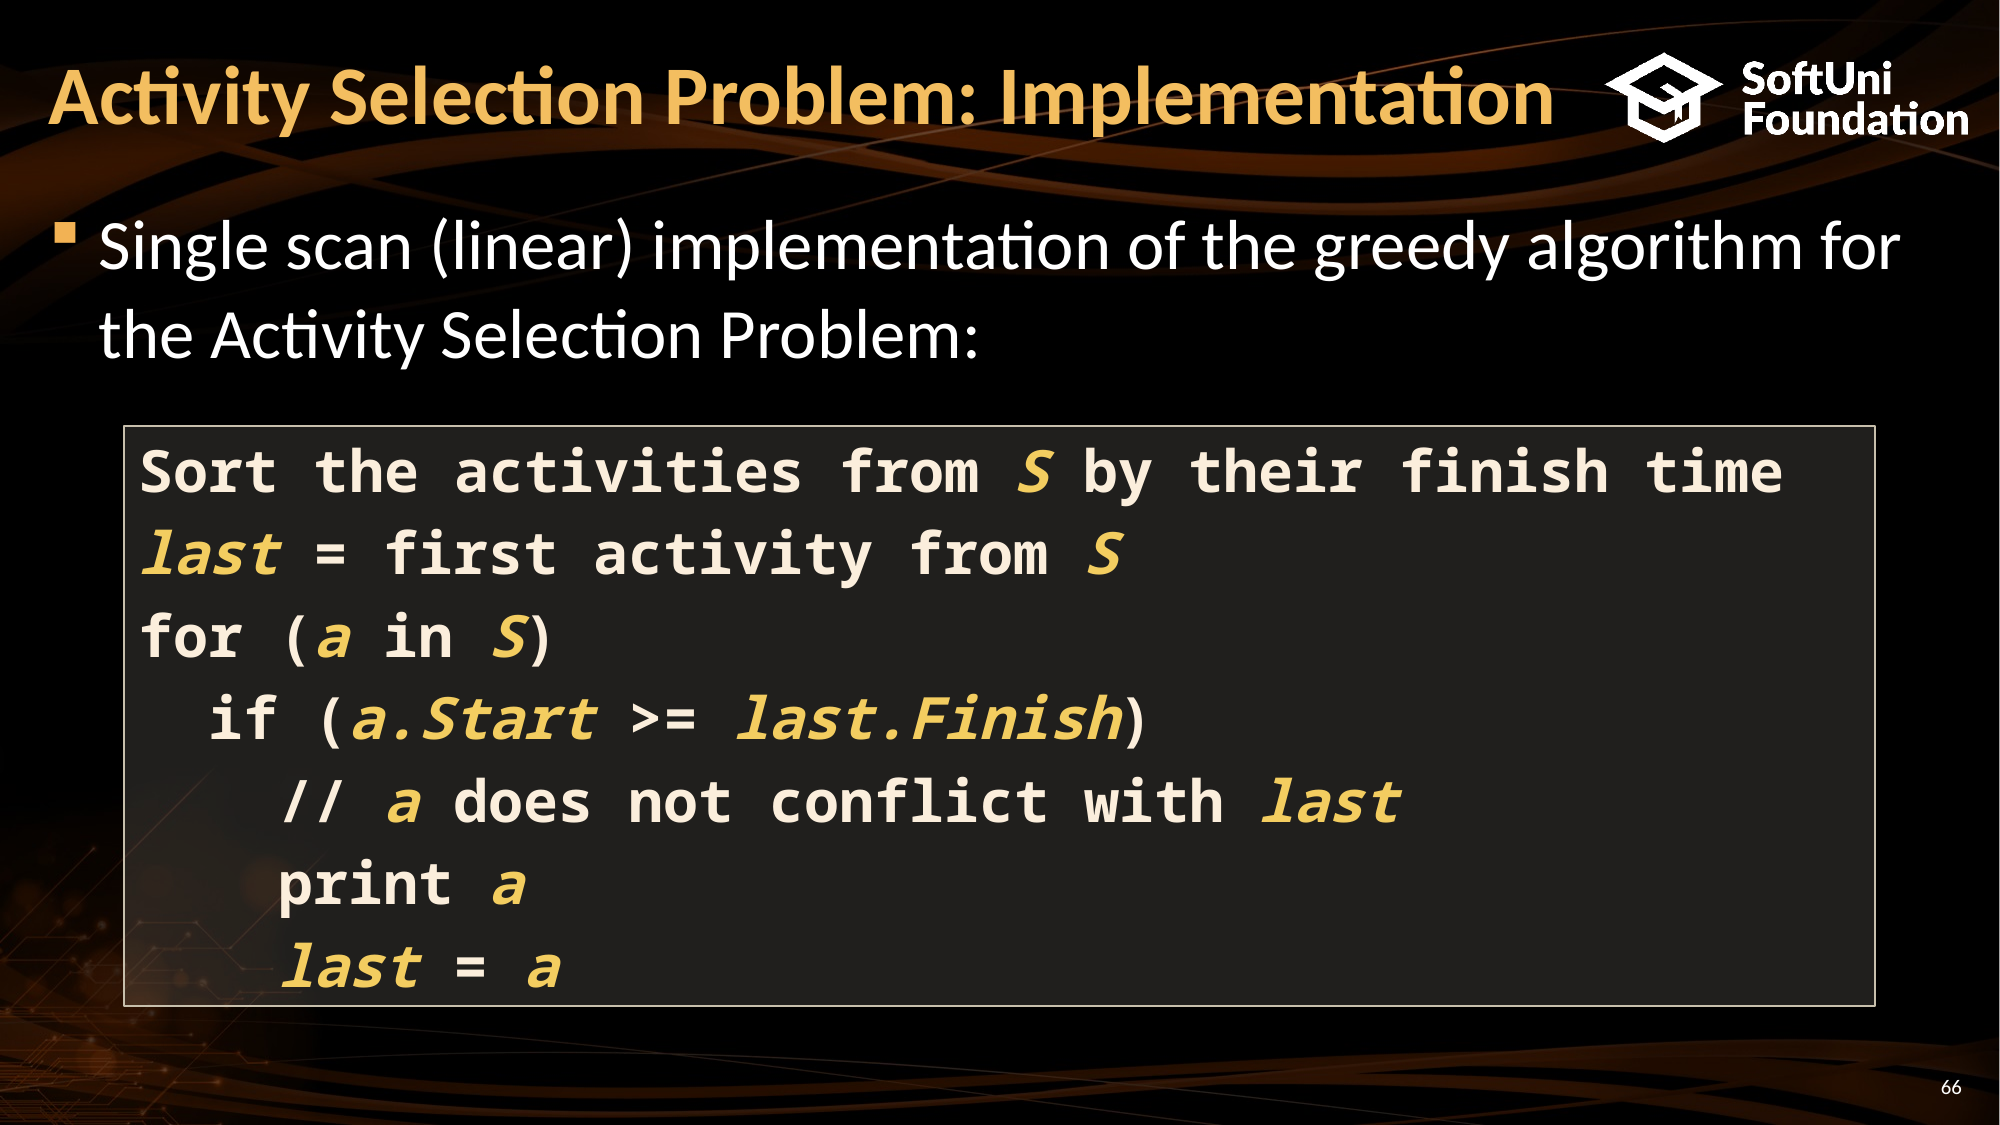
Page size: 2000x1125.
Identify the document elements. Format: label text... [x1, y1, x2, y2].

text_box Sort the activities from S by their finish time last = first activity from S for (a in S) if (a.Start >= last.Finish) // a does not conflict with last print a last = a [124, 426, 1875, 1007]
picture [0, 0, 2000, 1125]
list Single scan (linear) implementation of the greedy algorithm for the Activity Selection Problem: [31, 188, 1968, 1103]
title Activity Selection Problem: Implementation [30, 6, 1602, 189]
